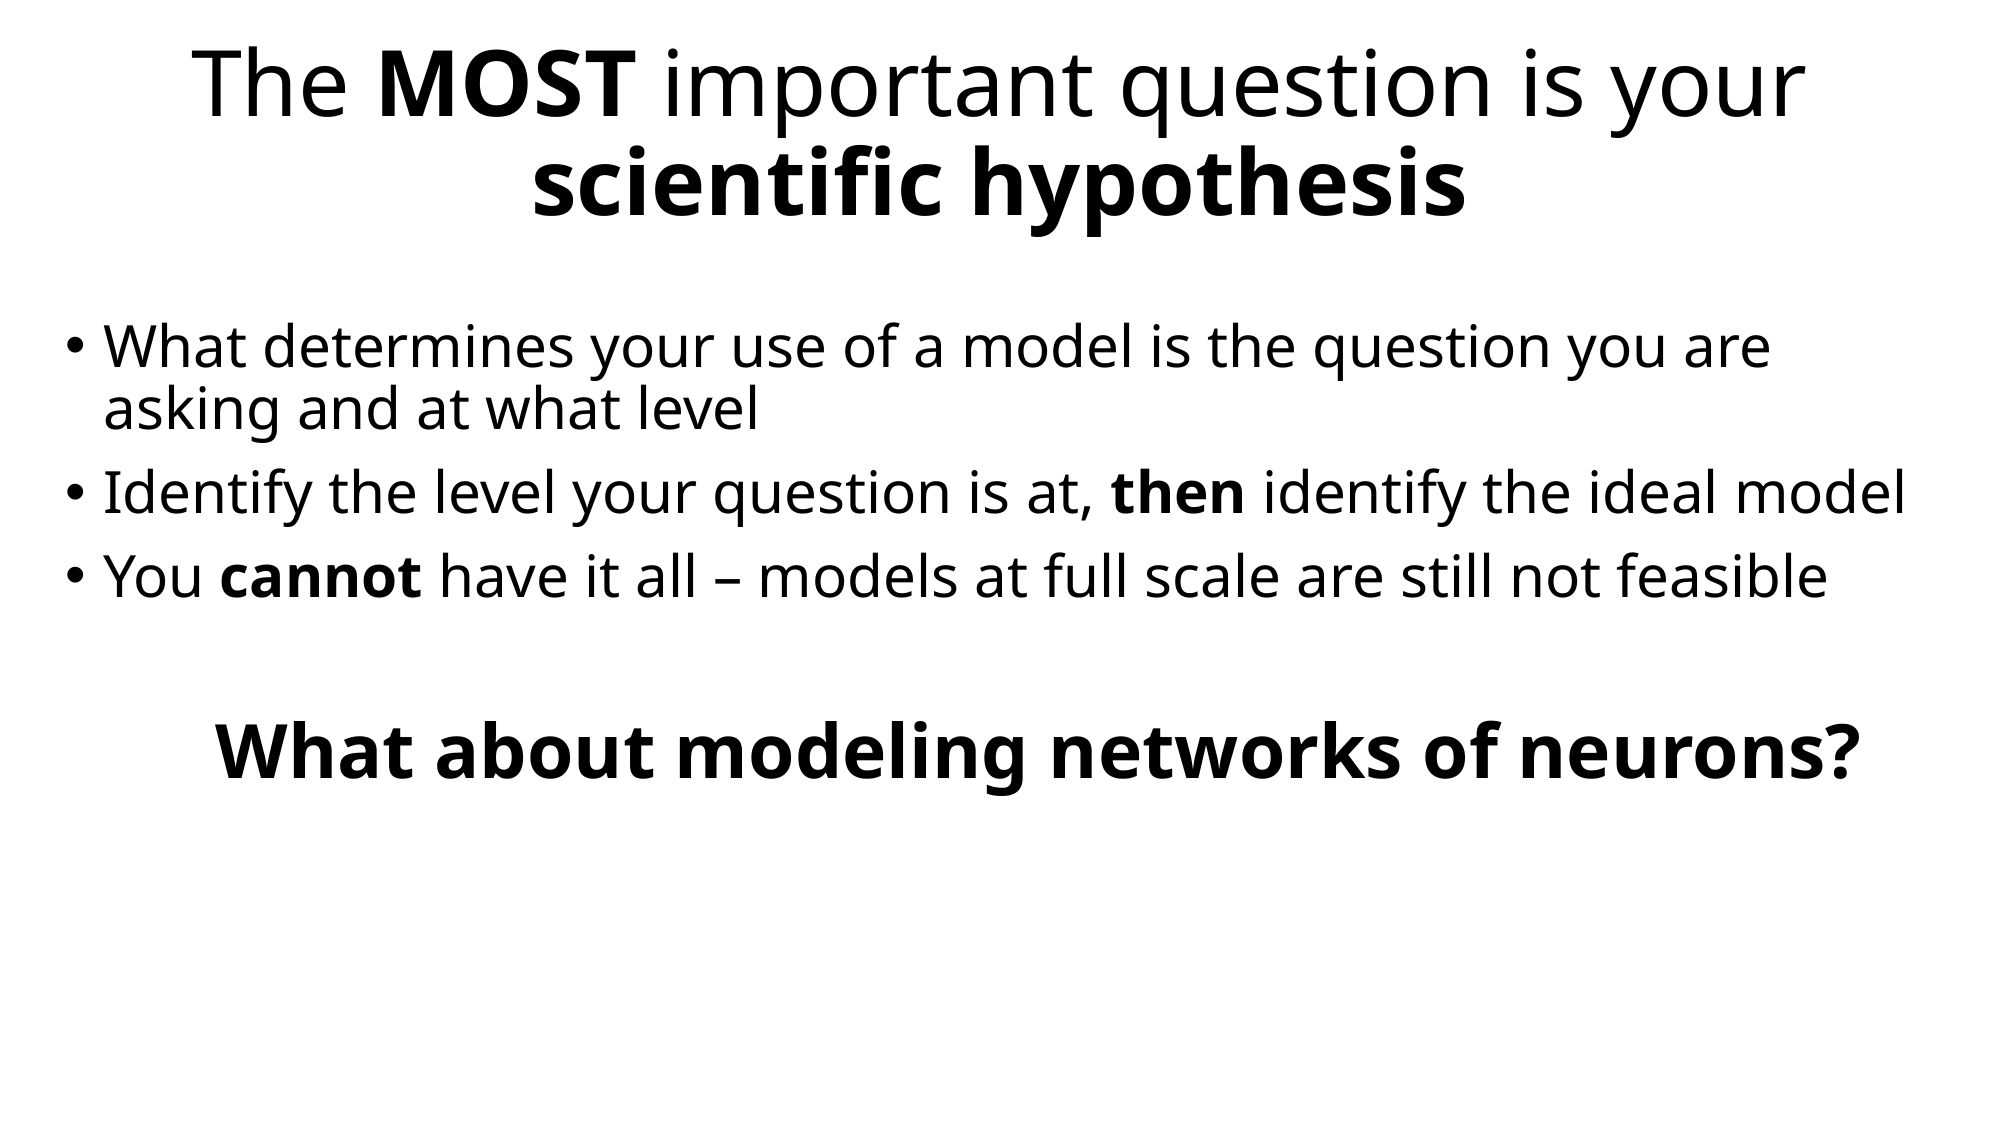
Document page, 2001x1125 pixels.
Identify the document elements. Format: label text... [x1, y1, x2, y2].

list What determines your use of a model is the question you are asking and at what level Identify the level your question is at, then identify the ideal model You cannot have it all – models at full scale are still not feasible What about modeling networks of neurons? [50, 309, 1930, 1125]
title The MOST important question is your scientific hypothesis [137, 27, 1863, 245]
